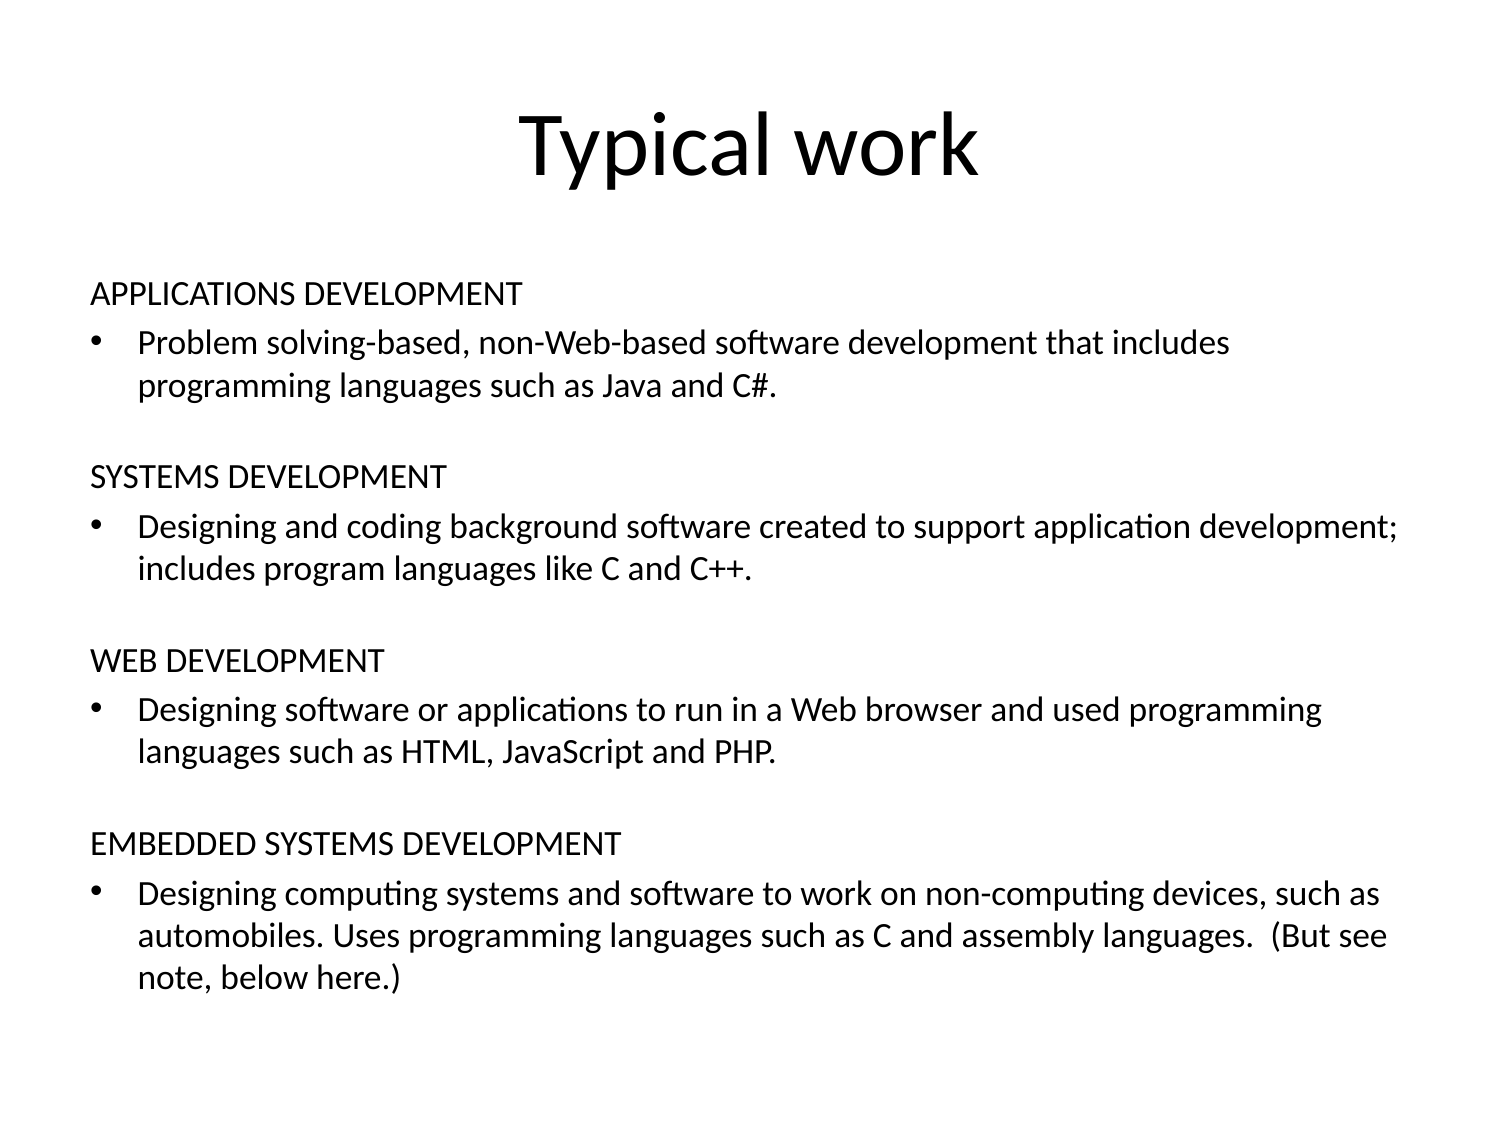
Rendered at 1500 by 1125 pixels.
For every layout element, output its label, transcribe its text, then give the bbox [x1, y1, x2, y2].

title Typical work [75, 45, 1425, 233]
list APPLICATIONS DEVELOPMENT Problem solving-based, non-Web-based software development that includes programming languages such as Java and C#. SYSTEMS DEVELOPMENT Designing and coding background software created to support application development; includes program languages like C and C++. WEB DEVELOPMENT Designing software or applications to run in a Web browser and used programming languages such as HTML, JavaScript and PHP. EMBEDDED SYSTEMS DEVELOPMENT Designing computing systems and software to work on non-computing devices, such as automobiles. Uses programming languages such as C and assembly languages. (But see note, below here.) [75, 262, 1425, 1005]
